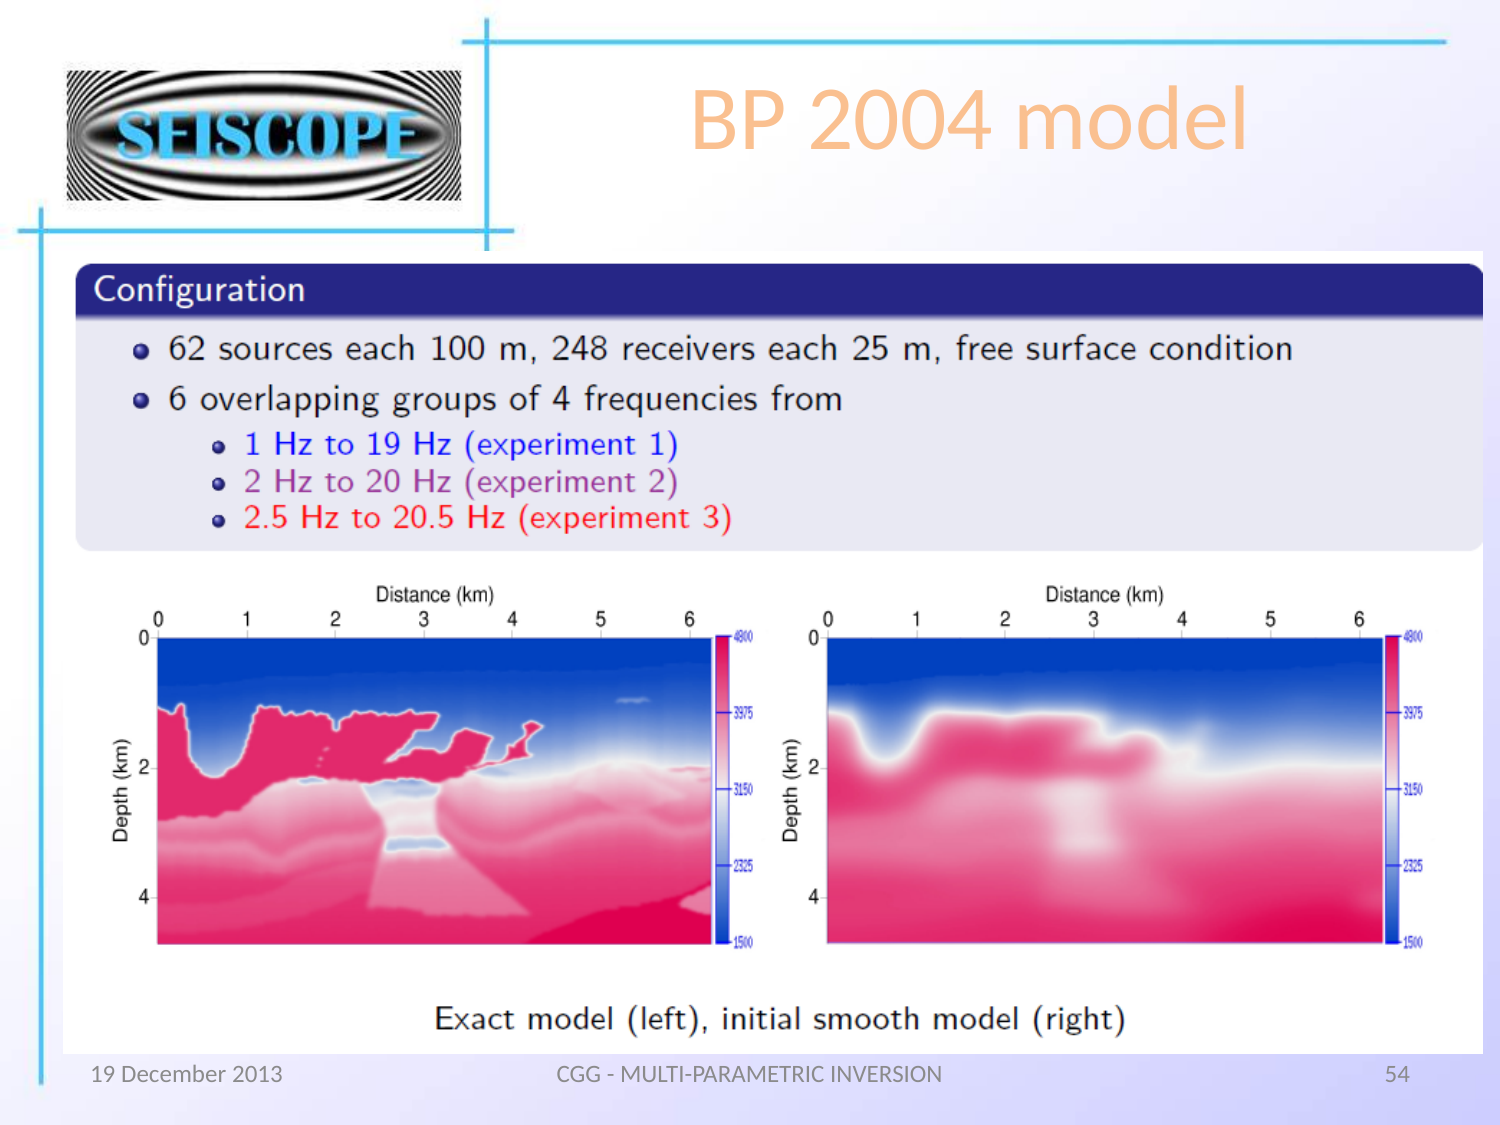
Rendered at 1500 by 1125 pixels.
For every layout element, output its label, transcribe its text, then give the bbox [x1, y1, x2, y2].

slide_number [75, 1062, 425, 1103]
title BP 2004 model [537, 19, 1383, 207]
footer CGG - MULTI-PARAMETRIC INVERSION [512, 1062, 988, 1103]
picture [0, 0, 1500, 1125]
slide_number 54 [1074, 1062, 1425, 1103]
